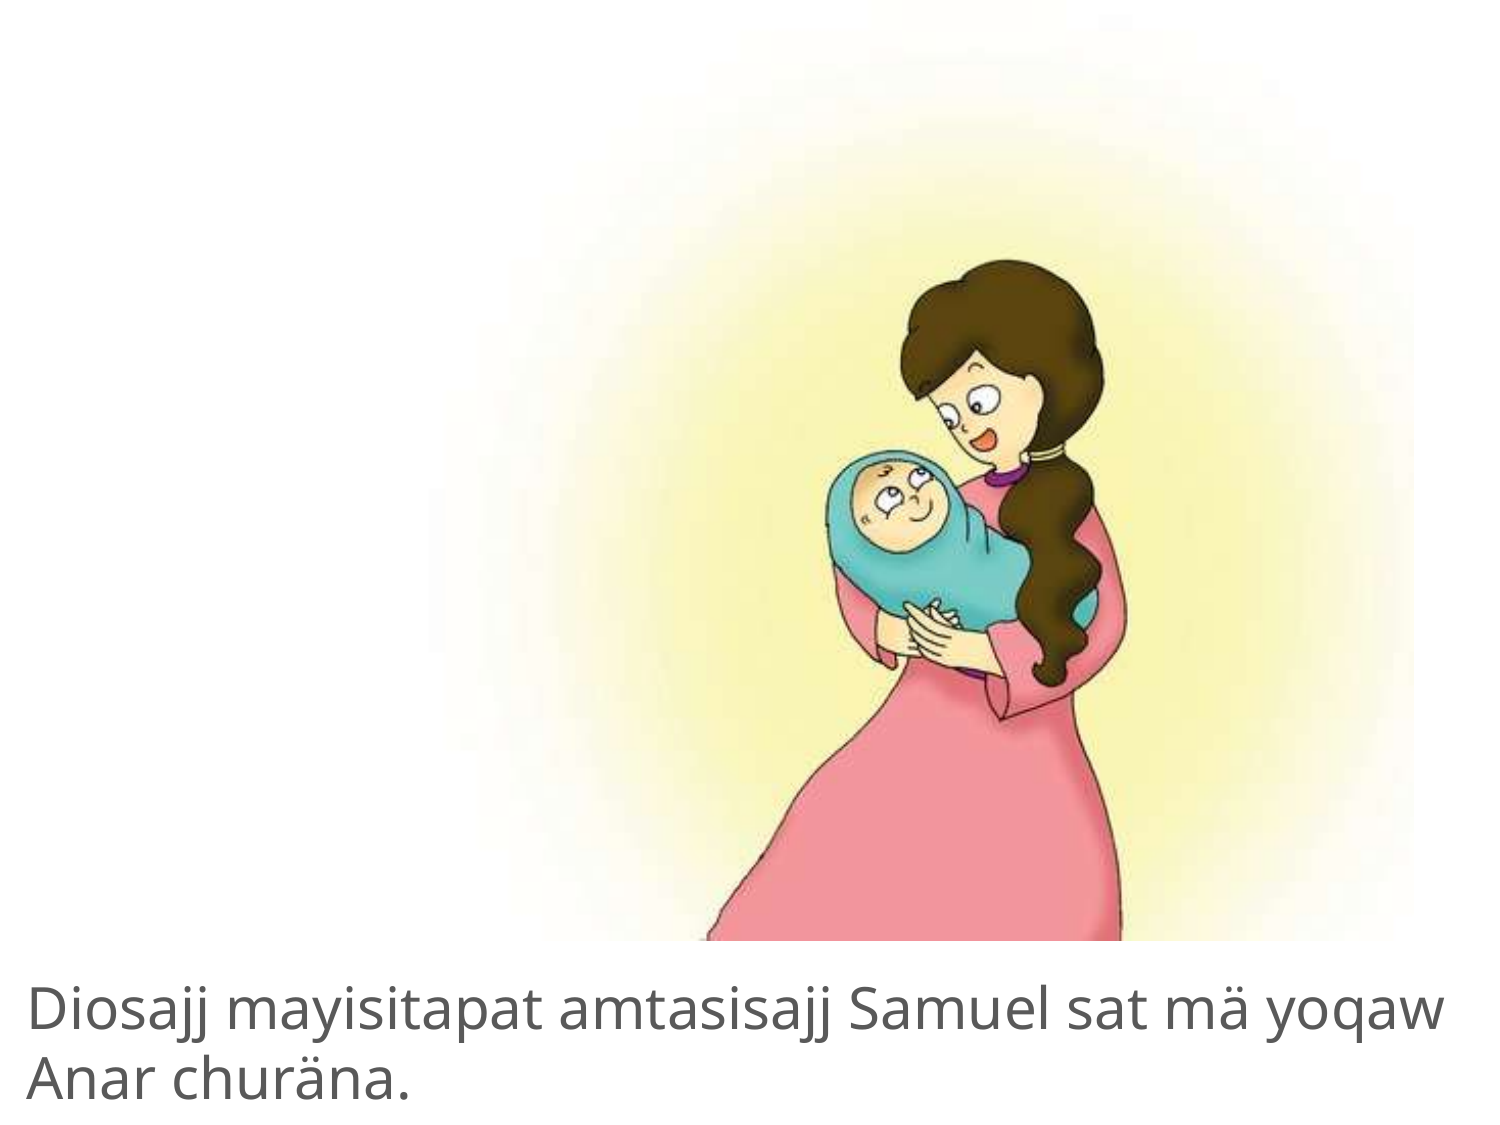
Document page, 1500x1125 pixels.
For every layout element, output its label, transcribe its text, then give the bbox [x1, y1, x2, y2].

picture [86, 0, 1414, 941]
text_box Diosajj mayisitapat amtasisajj Samuel sat mä yoqaw Anar churäna. [11, 964, 1483, 1119]
